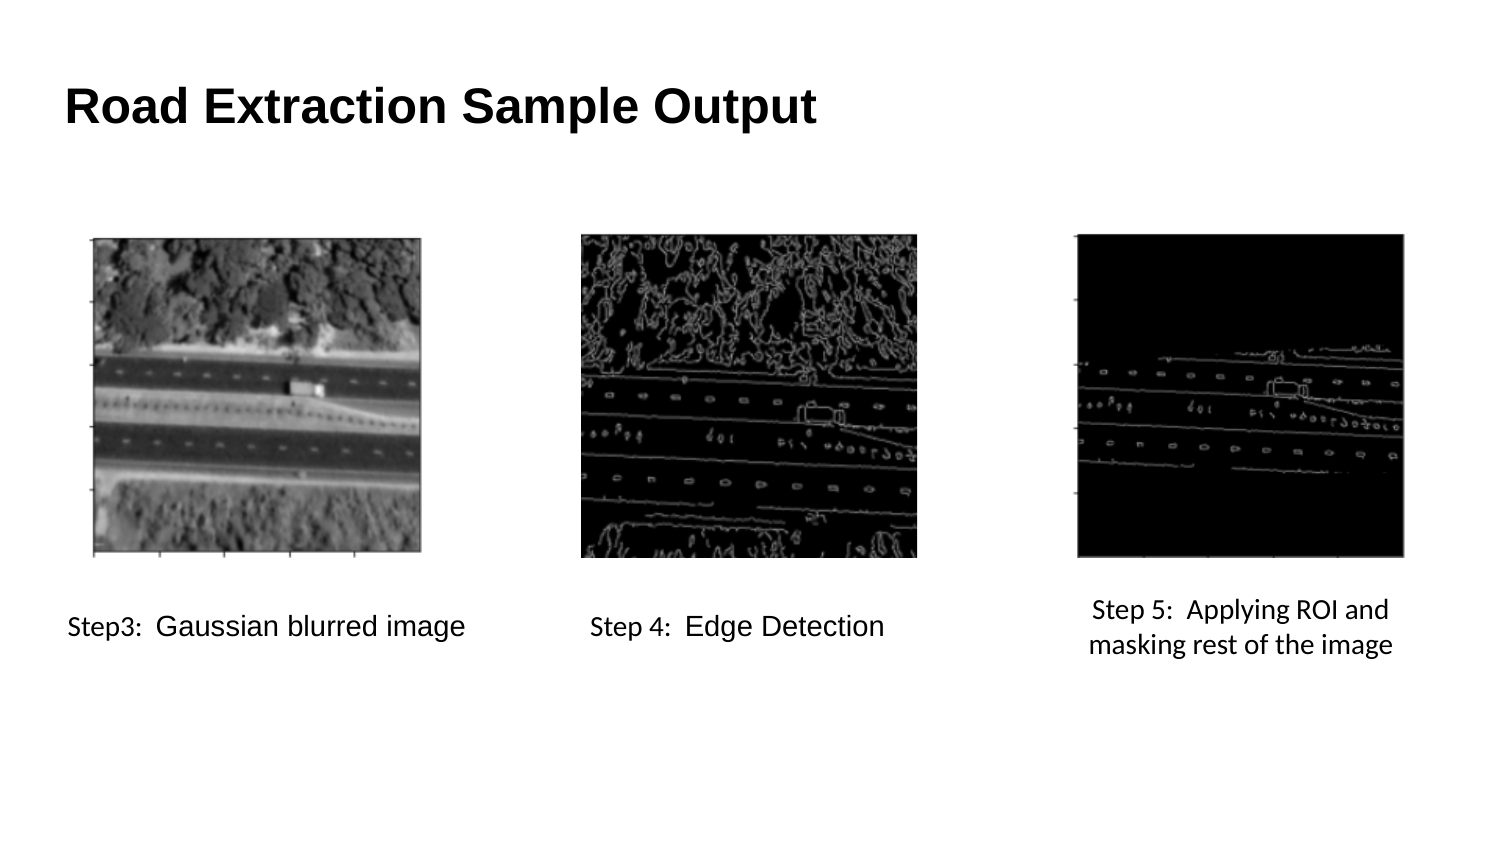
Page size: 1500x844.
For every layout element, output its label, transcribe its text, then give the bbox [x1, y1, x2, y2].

picture [580, 233, 918, 559]
text_box Step 5: Applying ROI and masking rest of the image [1033, 575, 1448, 675]
text_box Step3: Gaussian blurred image [52, 592, 492, 658]
picture [1072, 233, 1410, 559]
picture [89, 233, 426, 559]
text_box Step 4: Edge Detection [575, 592, 925, 658]
text_box Road Extraction Sample Output [49, 58, 1271, 149]
